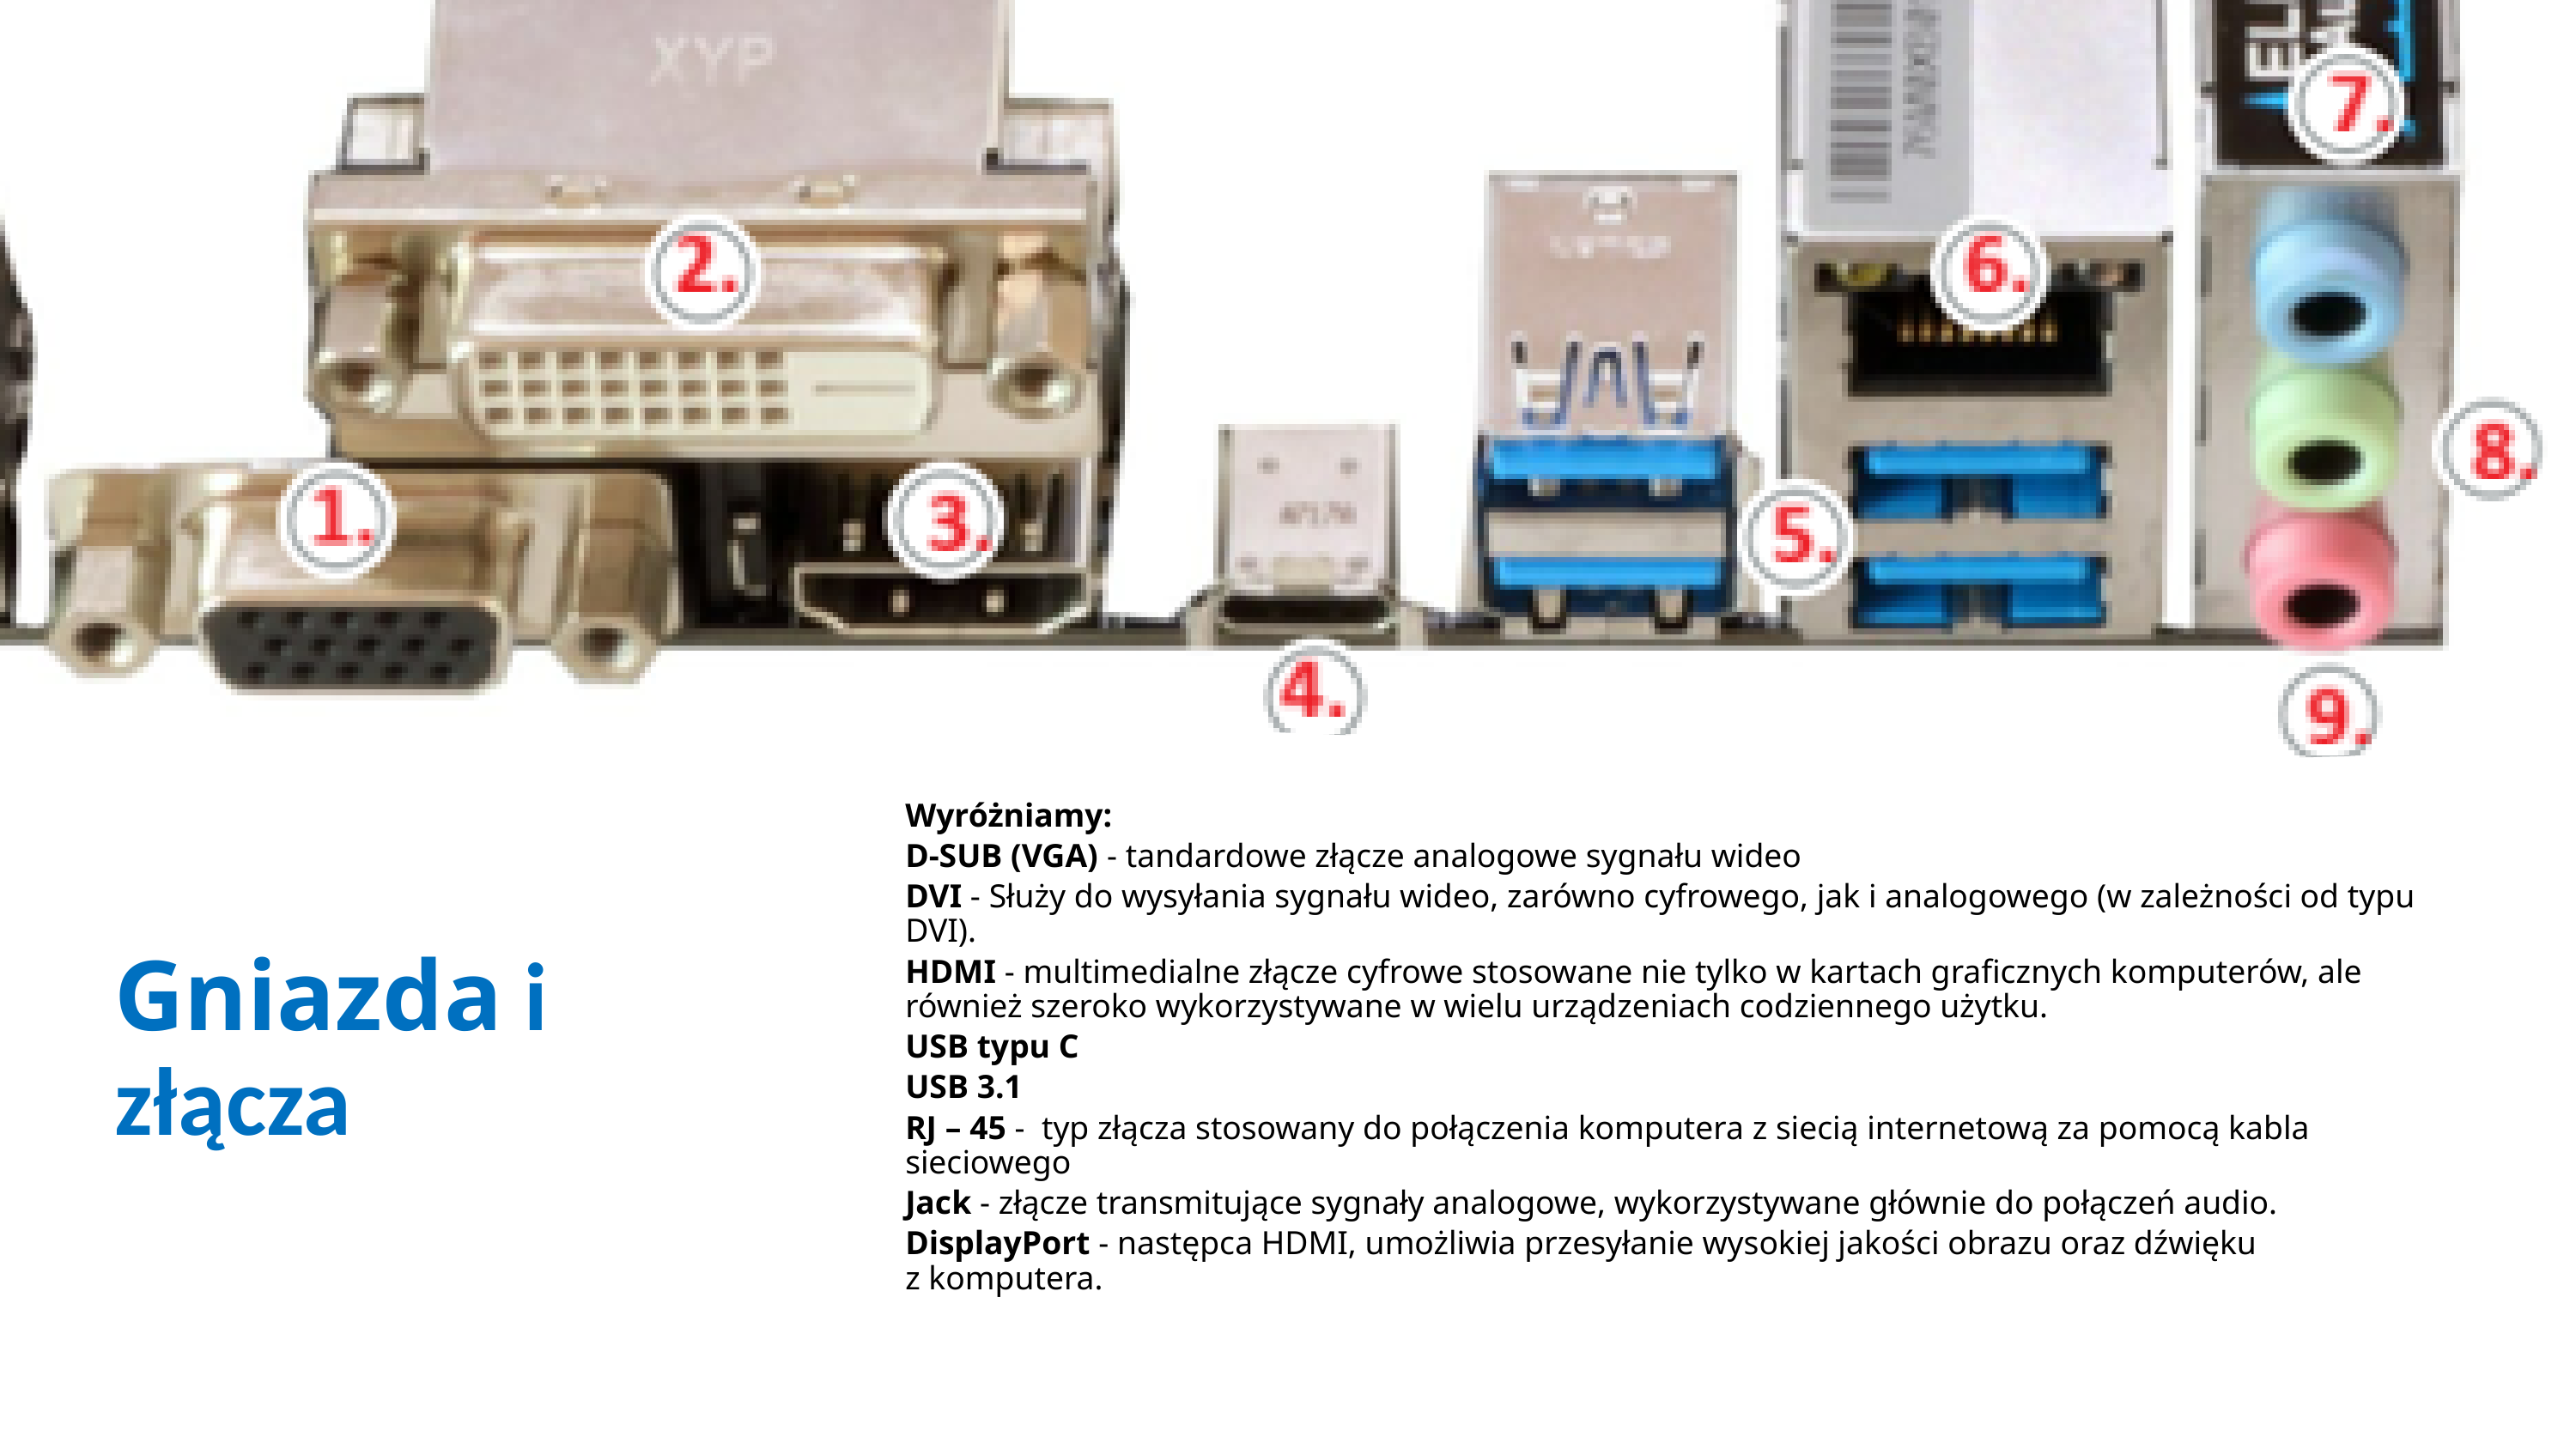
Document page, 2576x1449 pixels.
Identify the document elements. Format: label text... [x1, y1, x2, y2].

picture [0, 0, 2576, 785]
text_box Wyróżniamy: D-SUB (VGA) - tandardowe złącze analogowe sygnału wideo DVI - Służy do wysyłania sygnału wideo, zarówno cyfrowego, jak i analogowego (w zależności od typu DVI). HDMI - multimedialne złącze cyfrowe stosowane nie tylko w kartach graficznych komputerów, ale również szeroko wykorzystywane w wielu urządzeniach codziennego użytku. USB typu C USB 3.1 RJ – 45 - typ złącza stosowany do połączenia komputera z siecią internetową za pomocą kabla sieciowego Jack - złącze transmitujące sygnały analogowe, wykorzystywane głównie do połączeń audio. DisplayPort - następca HDMI, umożliwia przesyłanie wysokiej jakości obrazu oraz dźwięku z komputera. [892, 794, 2475, 1311]
text_box Gniazda i złącza [101, 794, 797, 1311]
